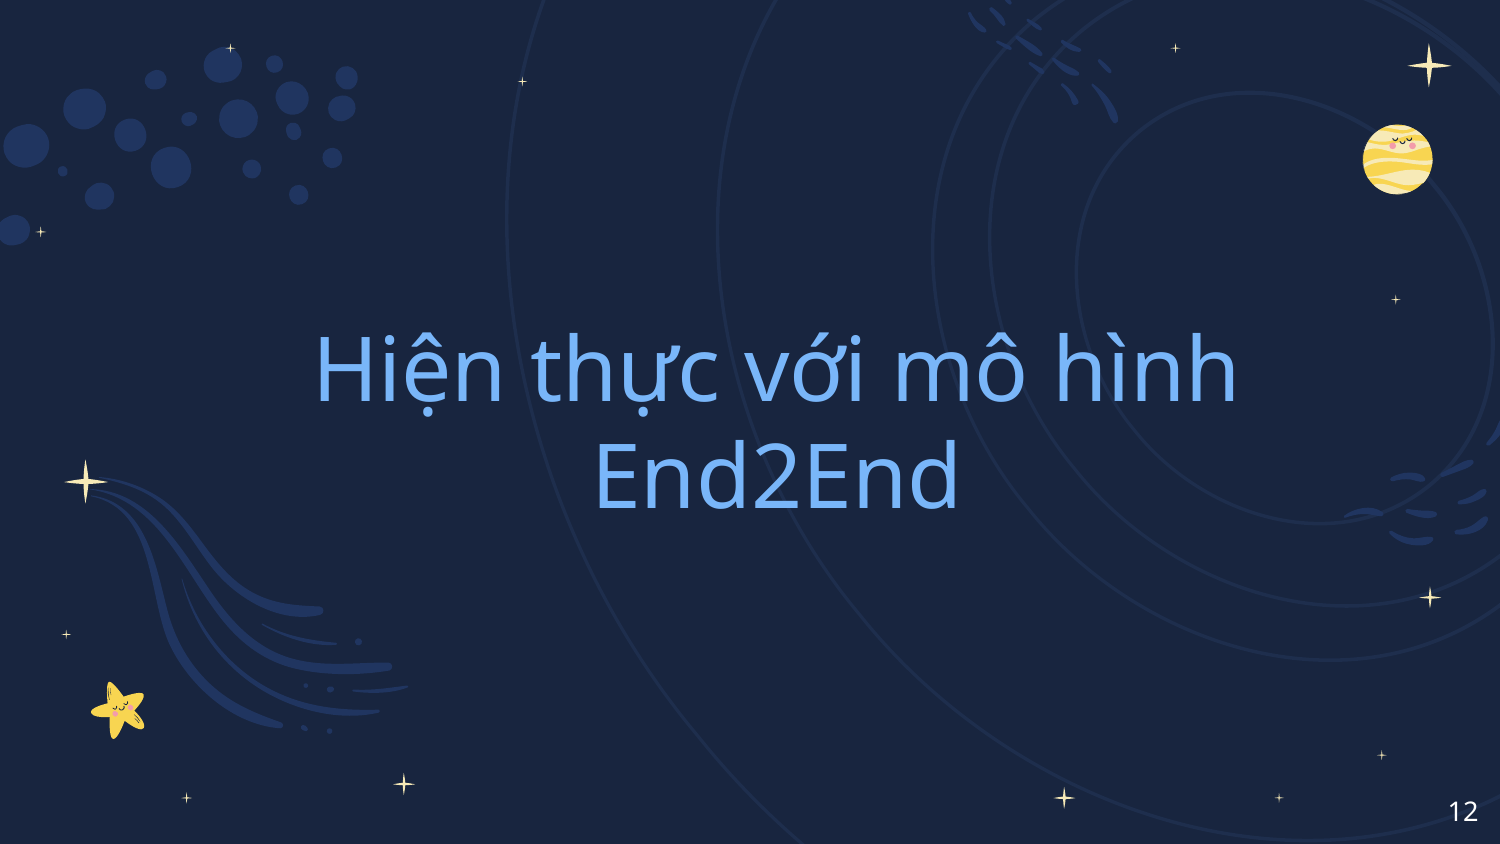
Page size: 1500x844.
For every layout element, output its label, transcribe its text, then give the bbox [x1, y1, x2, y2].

slide_number ‹#› [1403, 779, 1494, 844]
title Hiện thực với mô hình End2End [205, 266, 1348, 680]
